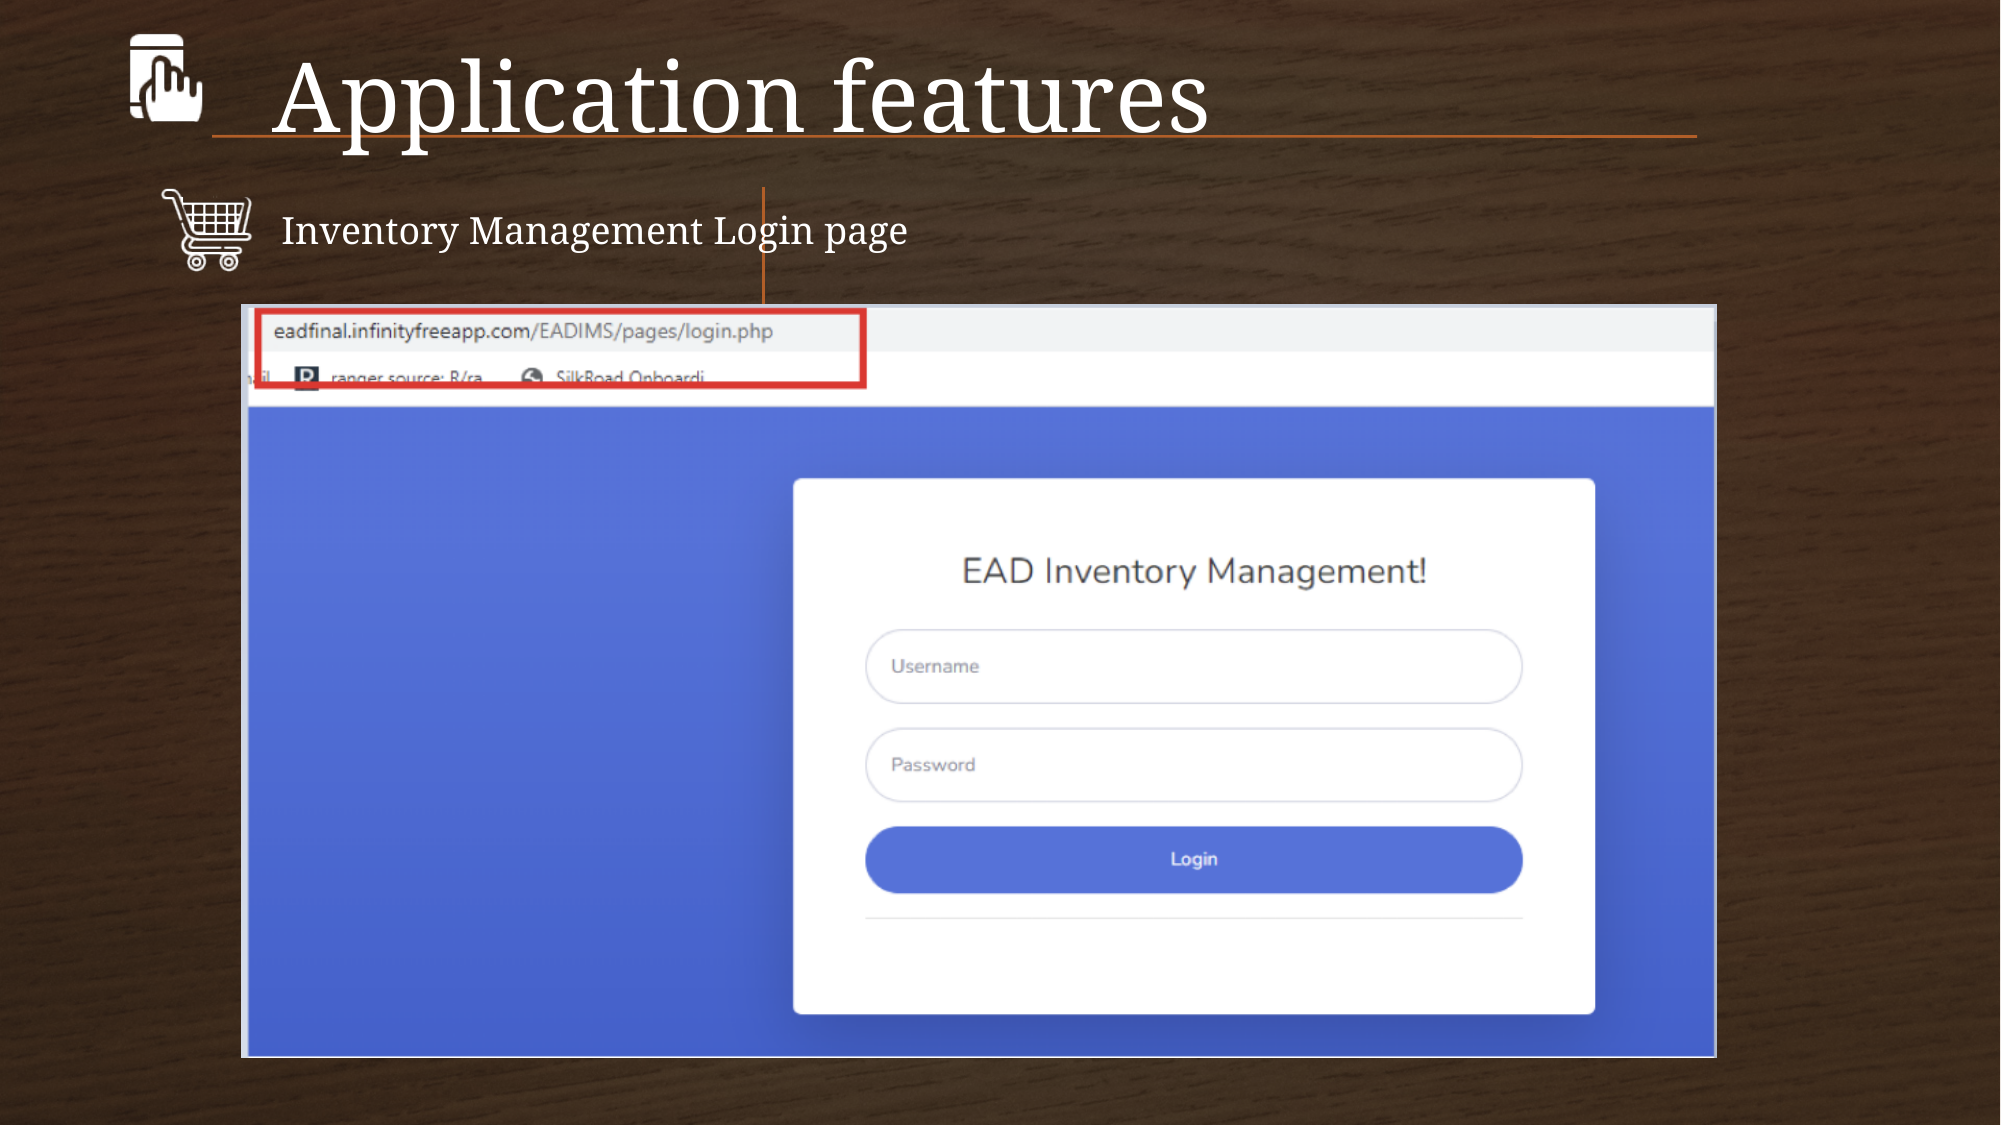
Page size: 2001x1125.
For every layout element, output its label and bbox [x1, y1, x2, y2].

picture [126, 30, 206, 126]
picture [241, 304, 1717, 1059]
picture [157, 185, 255, 274]
text_box [0, 0, 2000, 1125]
